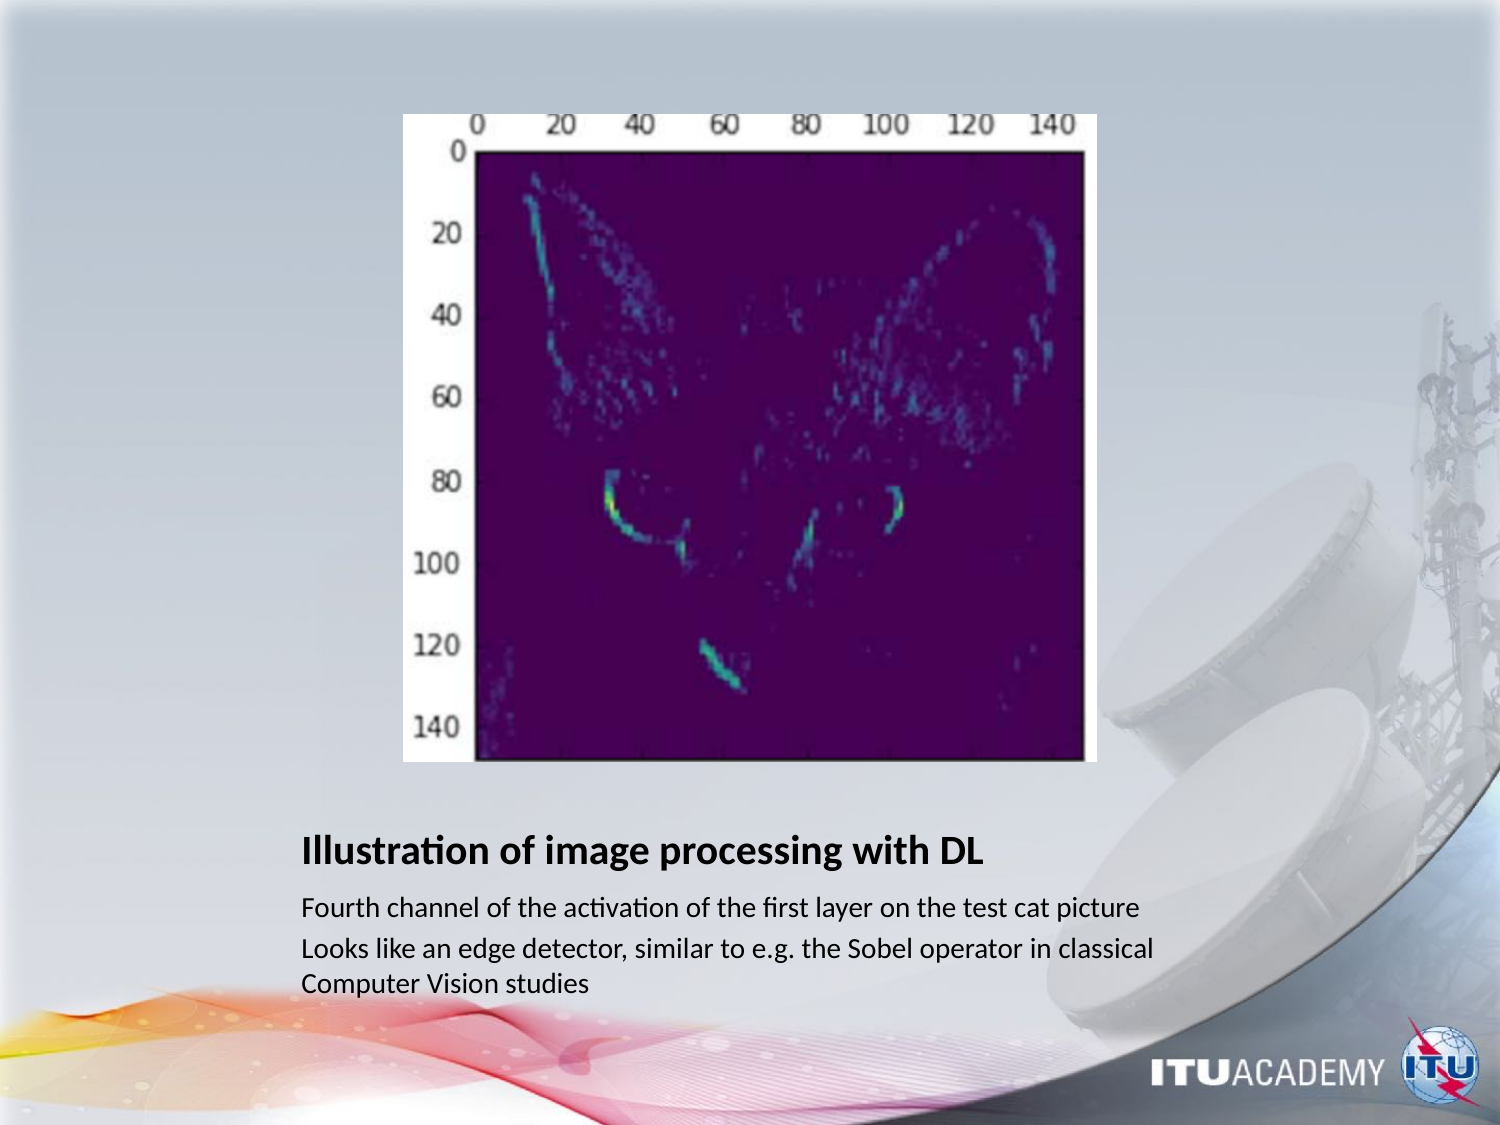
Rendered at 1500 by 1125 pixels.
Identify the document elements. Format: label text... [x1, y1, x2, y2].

picture [0, 0, 1500, 1125]
title Illustration of image processing with DL [293, 786, 1195, 879]
list Fourth channel of the activation of the first layer on the test cat picture Looks like an edge detector, similar to e.g. the Sobel operator in classical Computer Vision studies [293, 879, 1195, 1013]
